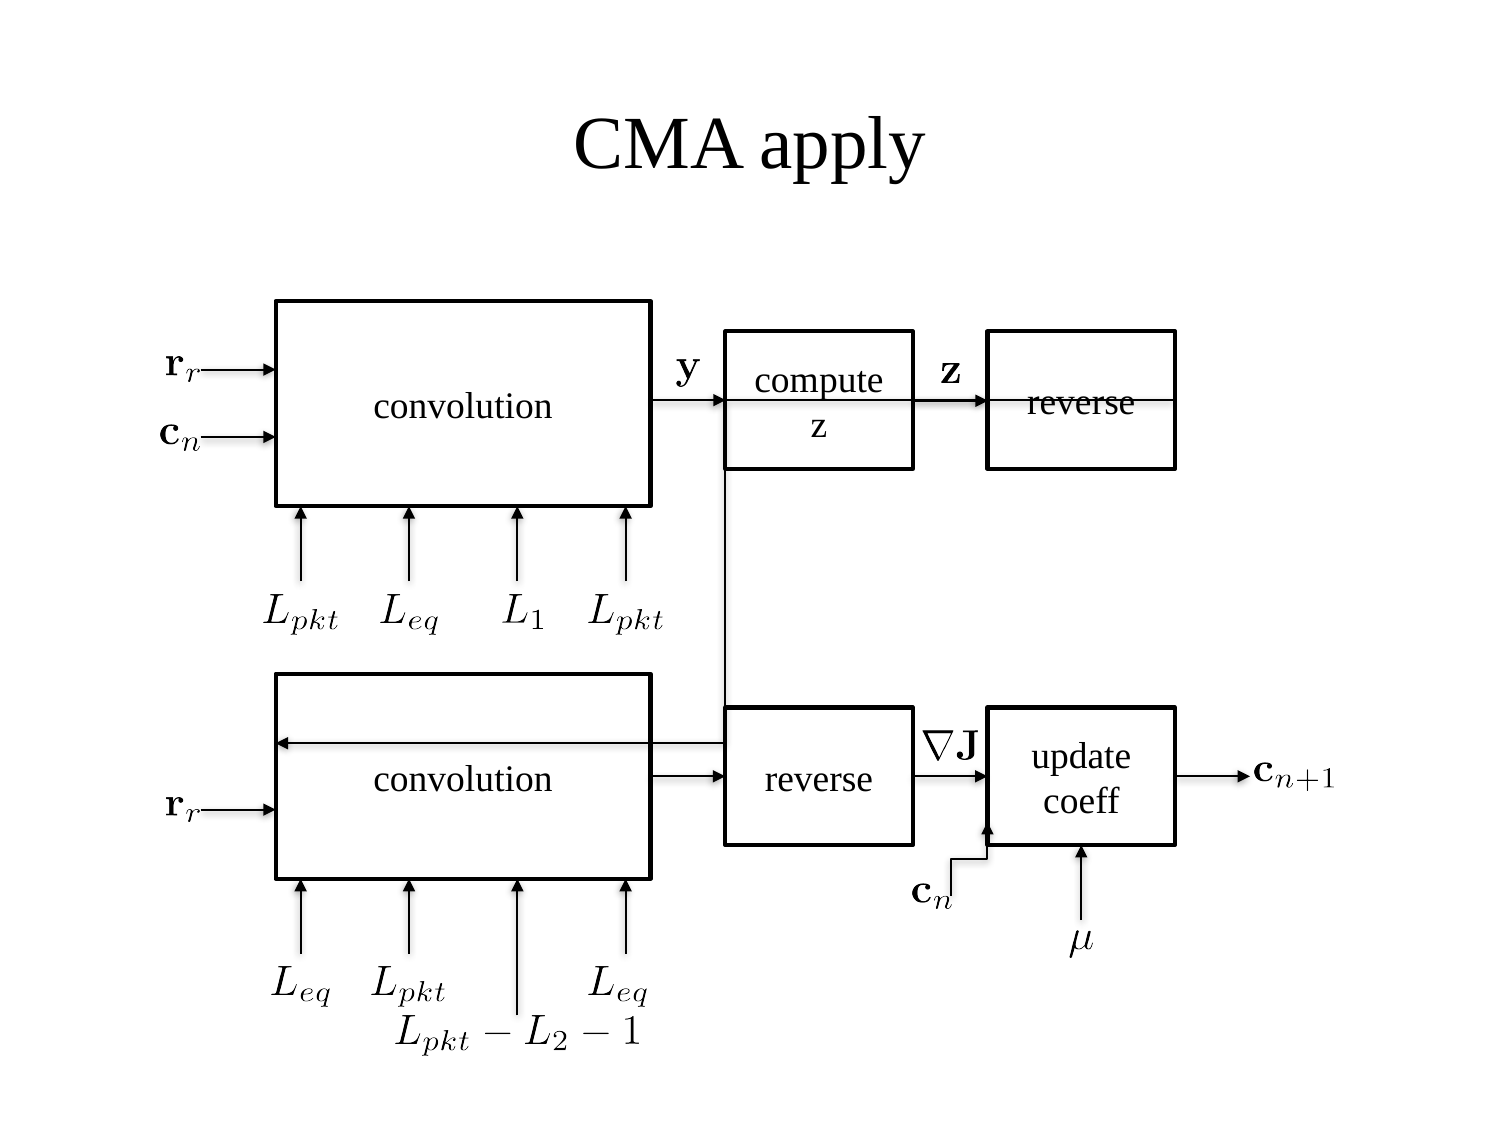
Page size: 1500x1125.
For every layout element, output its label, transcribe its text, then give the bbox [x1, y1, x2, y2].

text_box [160, 300, 1334, 1056]
title CMA apply [75, 45, 1425, 233]
